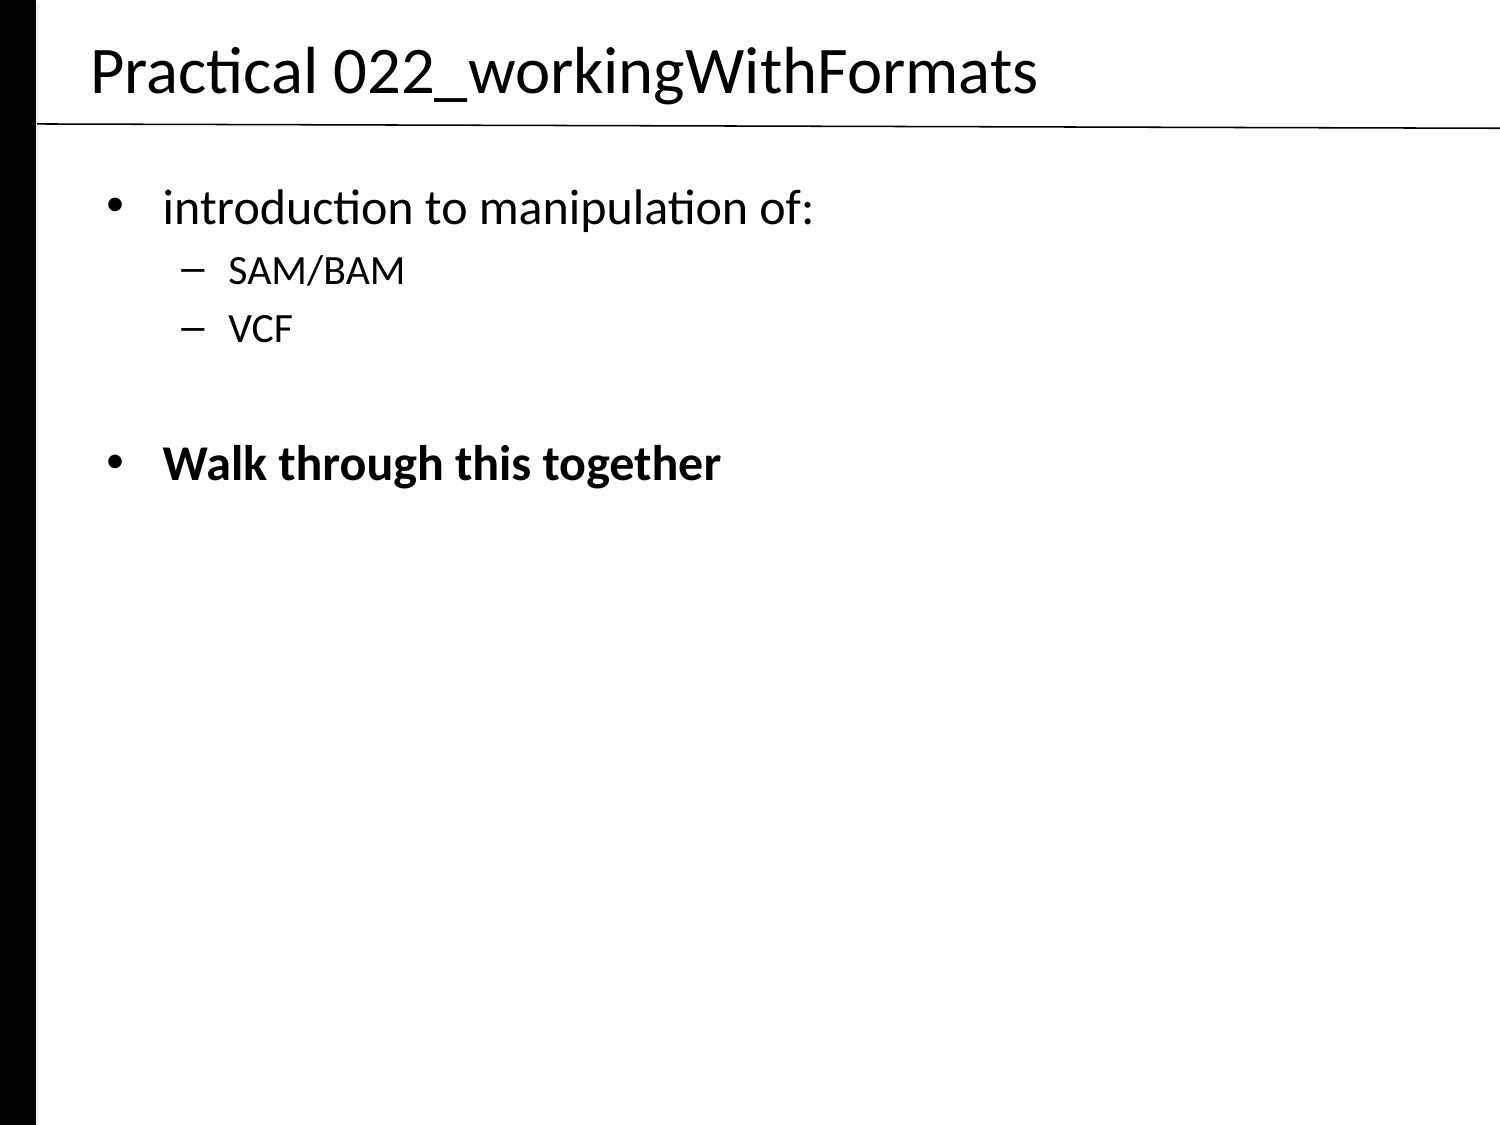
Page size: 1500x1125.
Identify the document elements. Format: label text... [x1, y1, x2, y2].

list introduction to manipulation of: SAM/BAM VCF Walk through this together [91, 166, 1442, 1022]
title Practical 022_workingWithFormats [75, 6, 1425, 127]
